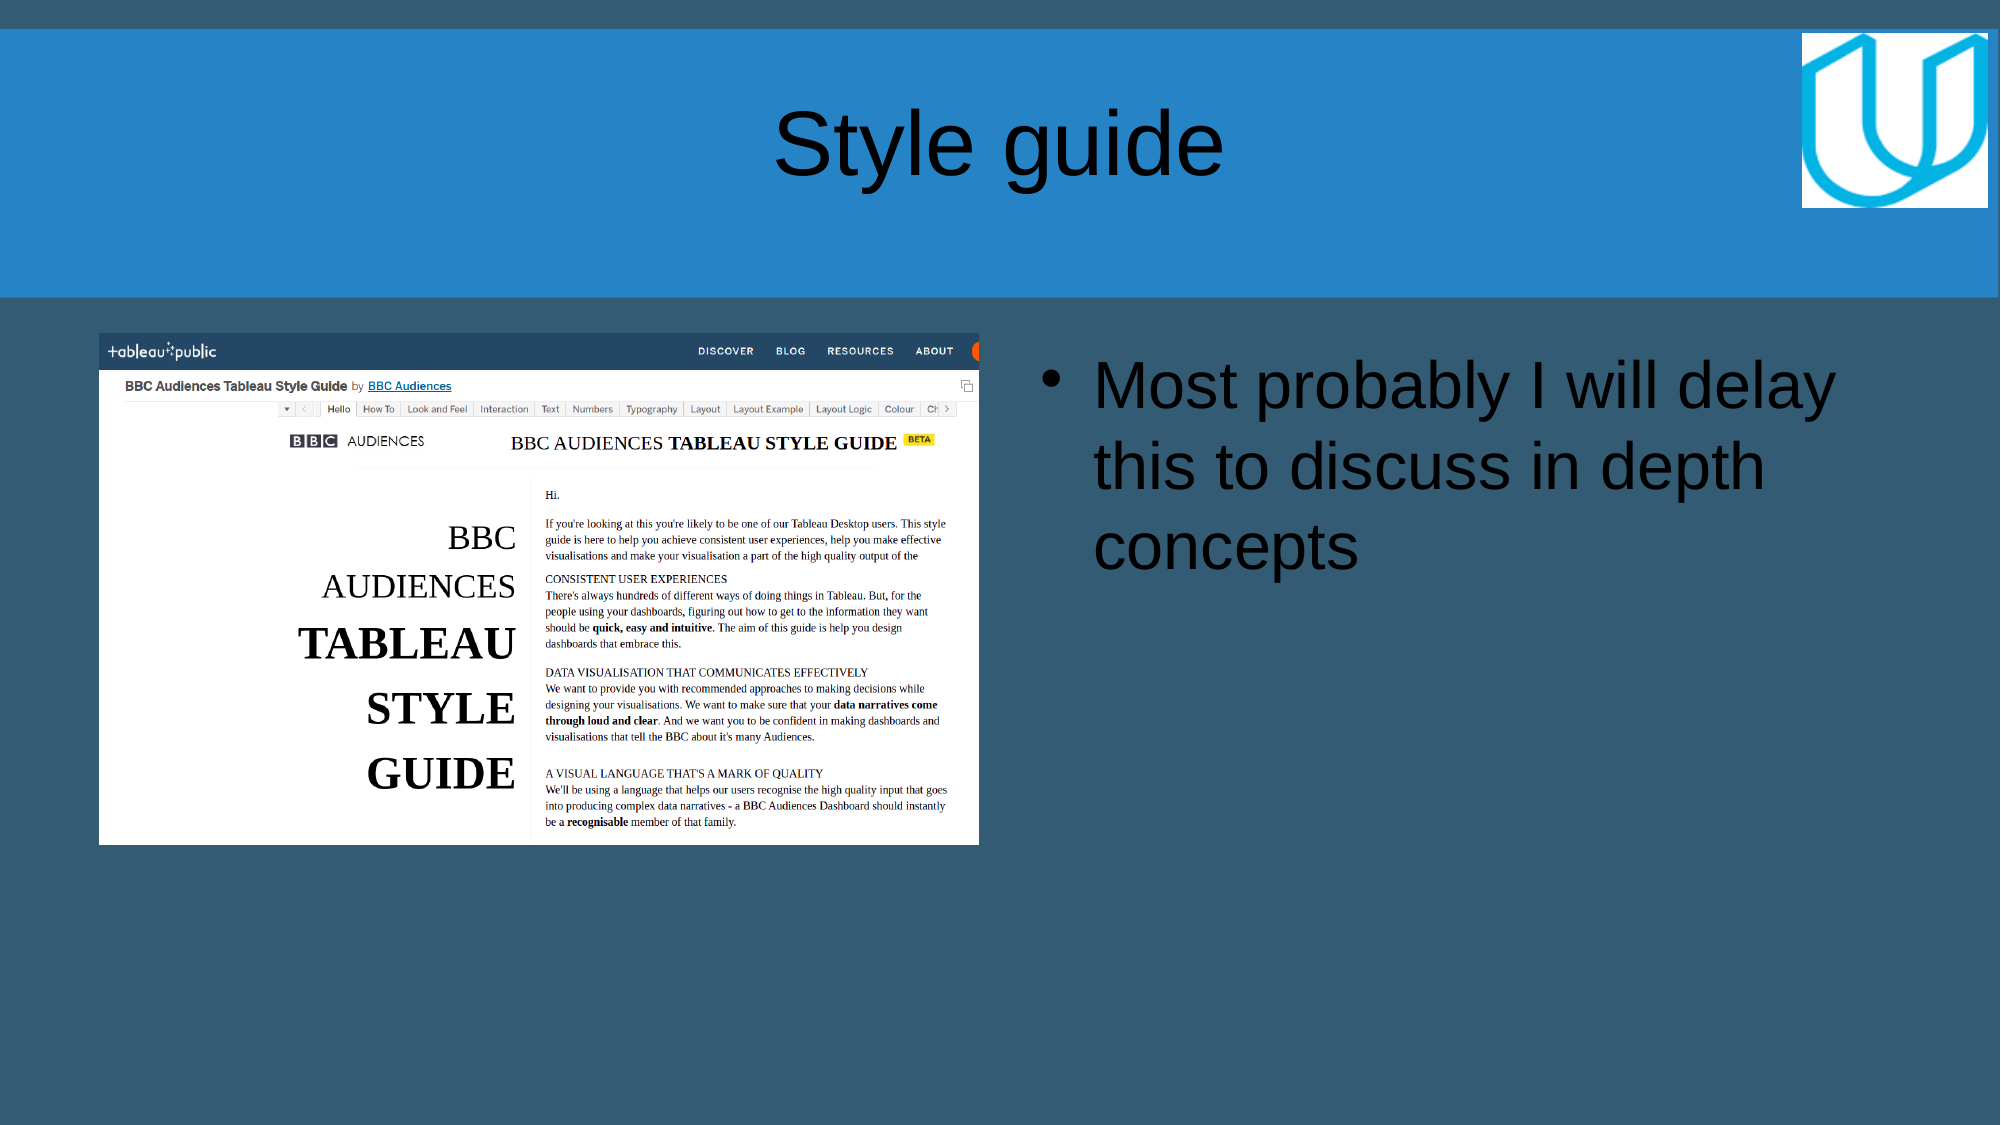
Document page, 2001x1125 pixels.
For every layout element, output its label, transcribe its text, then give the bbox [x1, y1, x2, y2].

picture [1900, 124, 1988, 208]
picture [1900, 174, 1911, 188]
picture [99, 333, 979, 846]
text_box Style guide [99, 44, 1900, 233]
text_box Most probably I will delay this to discuss in depth concepts [1022, 342, 1901, 995]
picture [1932, 48, 1973, 166]
picture [1802, 33, 1988, 166]
